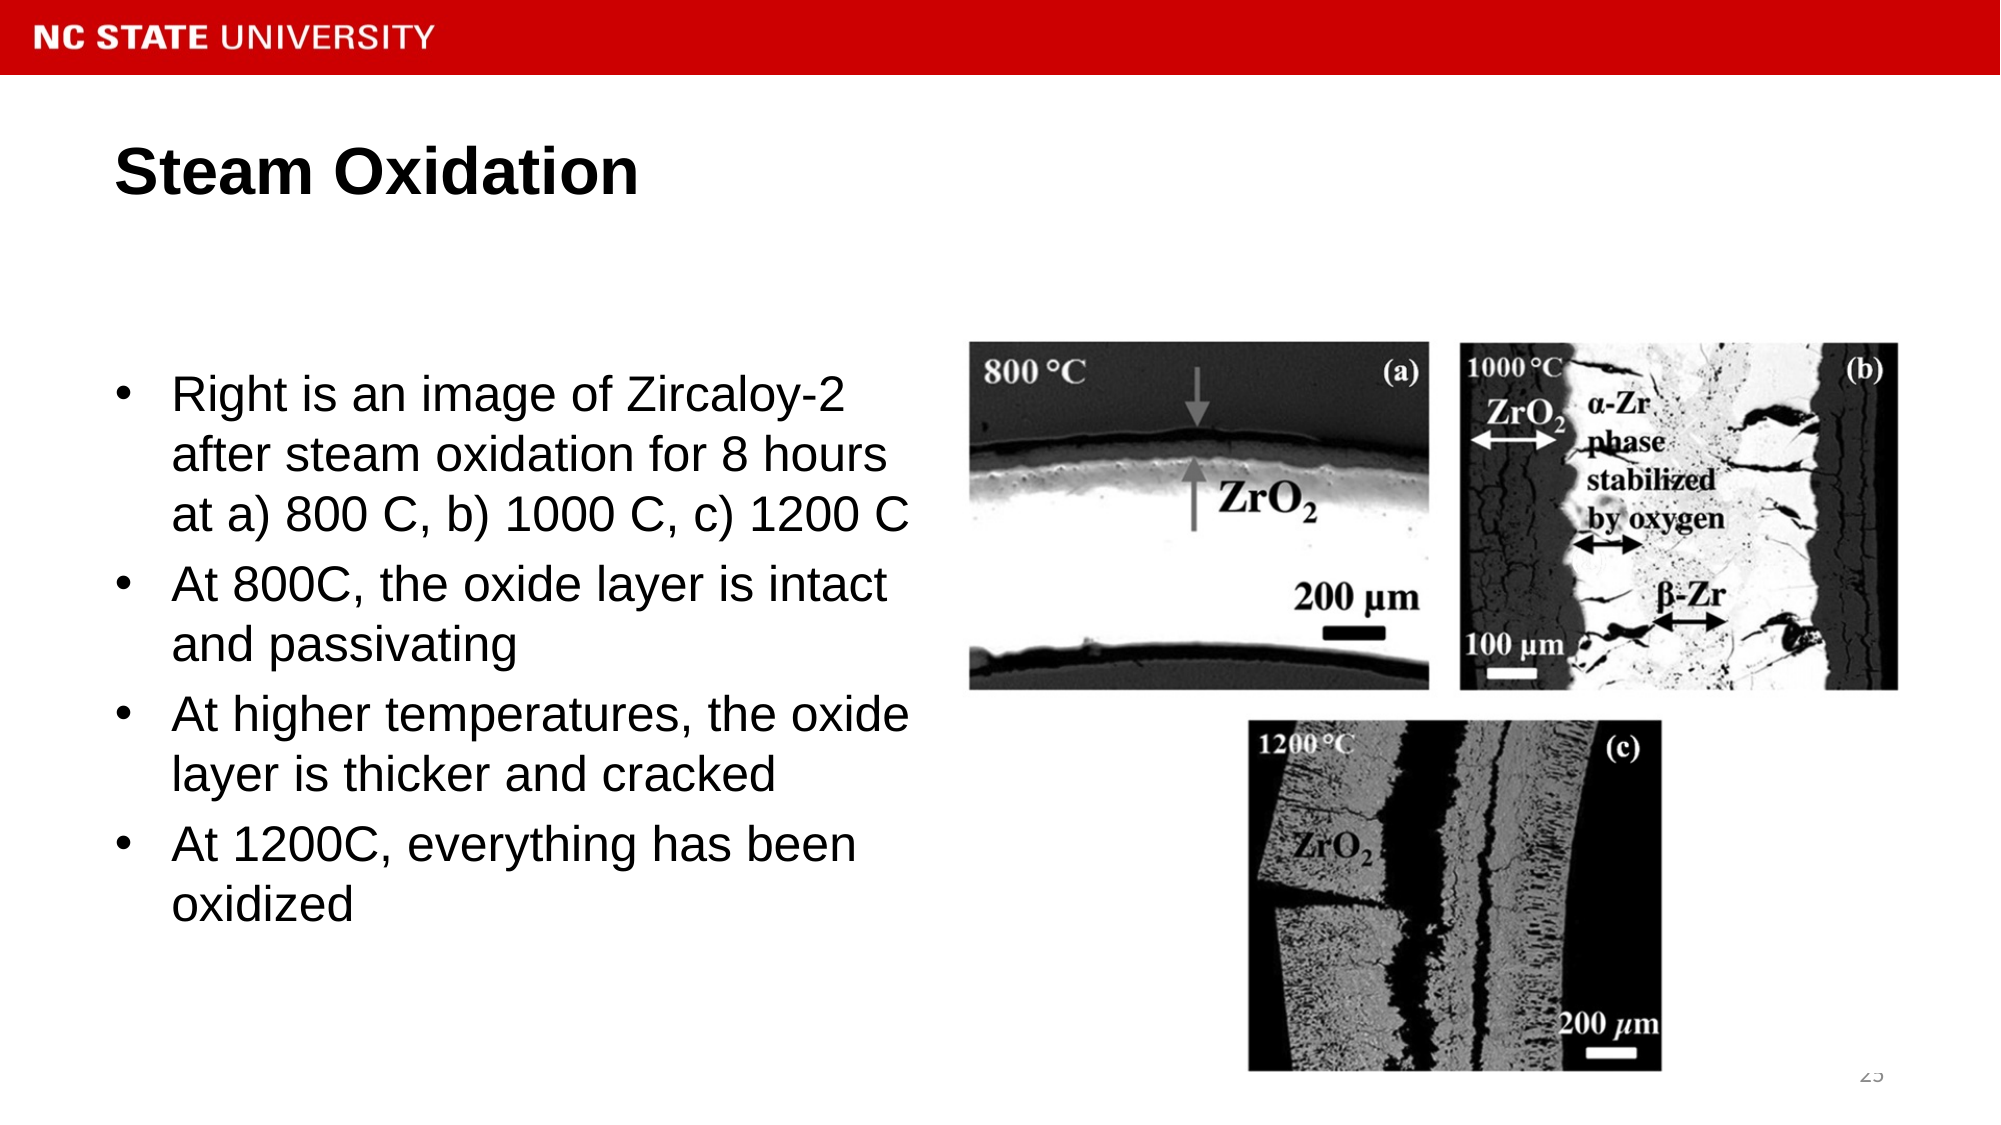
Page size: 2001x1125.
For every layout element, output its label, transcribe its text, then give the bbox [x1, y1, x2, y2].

slide_number 25 [1433, 1079, 1900, 1103]
title Steam Oxidation [99, 79, 1900, 256]
picture [962, 339, 1901, 1073]
list Right is an image of Zircaloy-2 after steam oxidation for 8 hours at a) 800 C, b) 1000 C, c) 1200 C At 800C, the oxide layer is intact and passivating At higher temperatures, the oxide layer is thicker and cracked At 1200C, everything has been oxidized [99, 354, 945, 1005]
picture [0, 0, 2000, 75]
